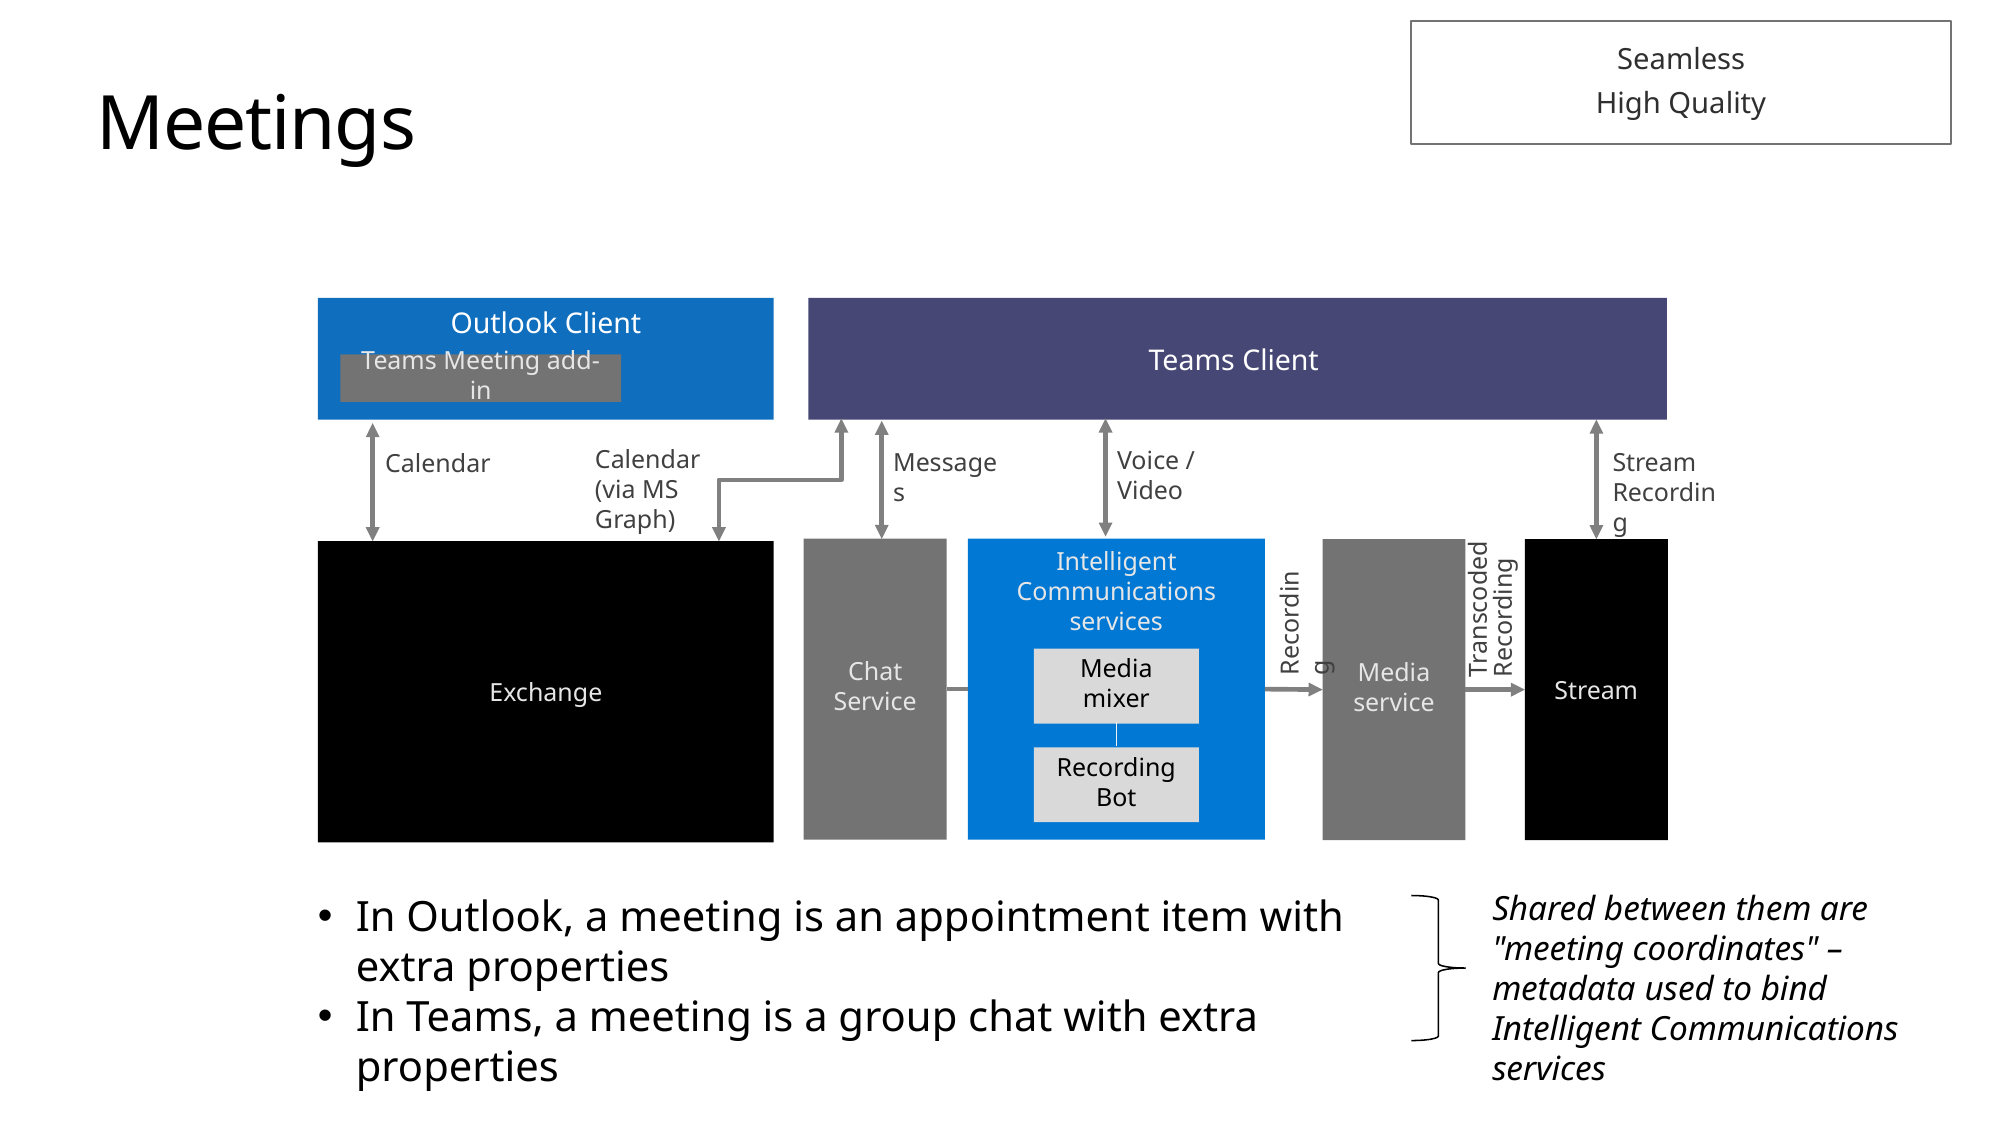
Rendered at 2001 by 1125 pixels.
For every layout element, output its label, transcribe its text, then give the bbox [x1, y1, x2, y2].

text_box Media mixer [1033, 648, 1200, 725]
text_box Outlook Client [317, 297, 775, 421]
text_box Recording [1266, 547, 1341, 690]
text_box Stream Recording [1597, 439, 1741, 544]
text_box Transcoded Recording [1459, 486, 1525, 692]
text_box Voice / Video [1106, 436, 1245, 512]
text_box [718, 418, 842, 542]
text_box Calendar (via MS Graph) [580, 436, 718, 542]
title Meetings [96, 75, 1904, 166]
text_box Messages [882, 439, 1021, 514]
text_box [1411, 894, 1467, 1042]
text_box Seamless High Quality [1411, 20, 1951, 144]
text_box In Outlook, a meeting is an appointment item with extra properties In Teams, a meeting is a group chat with extra properties [317, 889, 1412, 1090]
text_box Stream [1524, 539, 1668, 841]
text_box Intelligent Communications services [967, 538, 1265, 840]
text_box Chat Service [803, 538, 947, 841]
text_box Shared between them are "meeting coordinates" – metadata used to bind Intelligent Communications services [1492, 887, 1981, 1087]
text_box Recording Bot [1033, 746, 1200, 823]
text_box Media service [1322, 538, 1466, 841]
text_box Calendar [373, 440, 513, 486]
text_box Teams Client [807, 297, 1668, 421]
text_box Teams Meeting add-in [339, 354, 622, 403]
text_box Exchange [317, 541, 774, 843]
